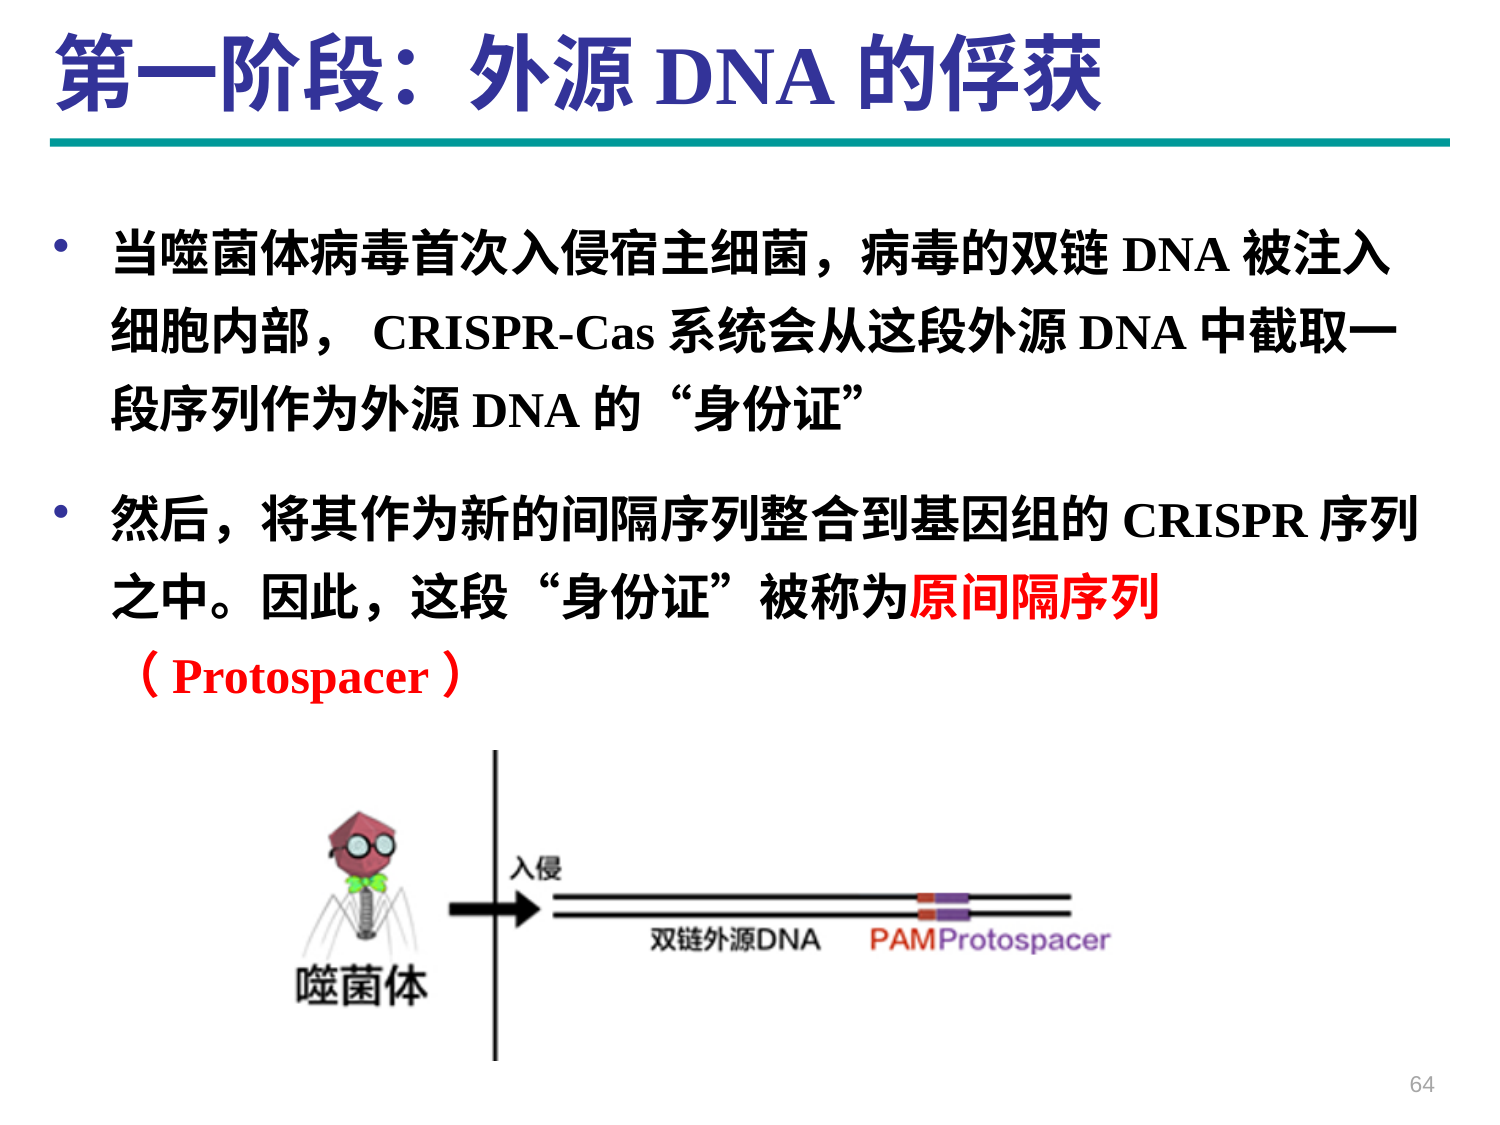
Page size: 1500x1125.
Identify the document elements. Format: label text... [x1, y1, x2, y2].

title 第一阶段：外源DNA的俘获 [37, 24, 1438, 131]
slide_number 64 [1137, 1062, 1450, 1114]
list 当噬菌体病毒首次入侵宿主细菌，病毒的双链DNA被注入细胞内部，CRISPR-Cas系统会从这段外源DNA中截取一段序列作为外源DNA的“身份证” 然后，将其作为新的间隔序列整合到基因组的CRISPR序列之中。因此，这段“身份证”被称为原间隔序列（Protospacer） [37, 195, 1438, 716]
picture [287, 750, 1188, 1061]
